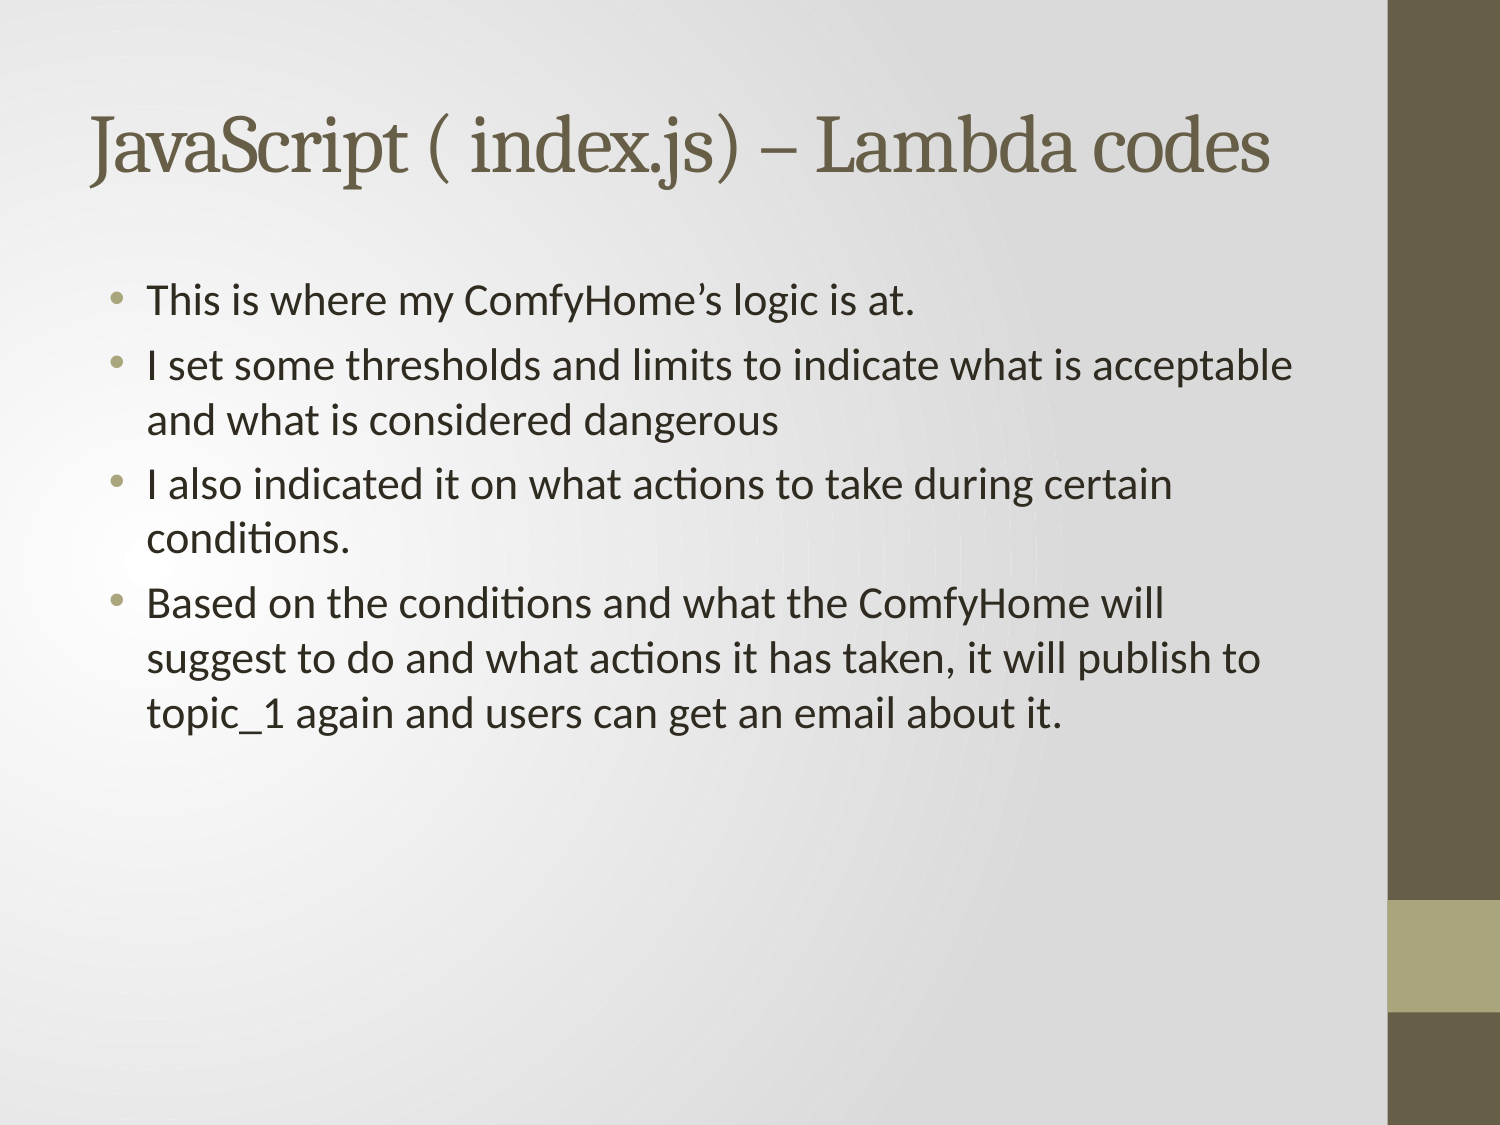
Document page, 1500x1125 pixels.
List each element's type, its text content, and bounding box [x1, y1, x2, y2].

list This is where my ComfyHome’s logic is at. I set some thresholds and limits to indicate what is acceptable and what is considered dangerous I also indicated it on what actions to take during certain conditions. Based on the conditions and what the ComfyHome will suggest to do and what actions it has taken, it will publish to topic_1 again and users can get an email about it. [75, 262, 1325, 1050]
title JavaScript ( index.js) – Lambda codes [75, 45, 1500, 233]
